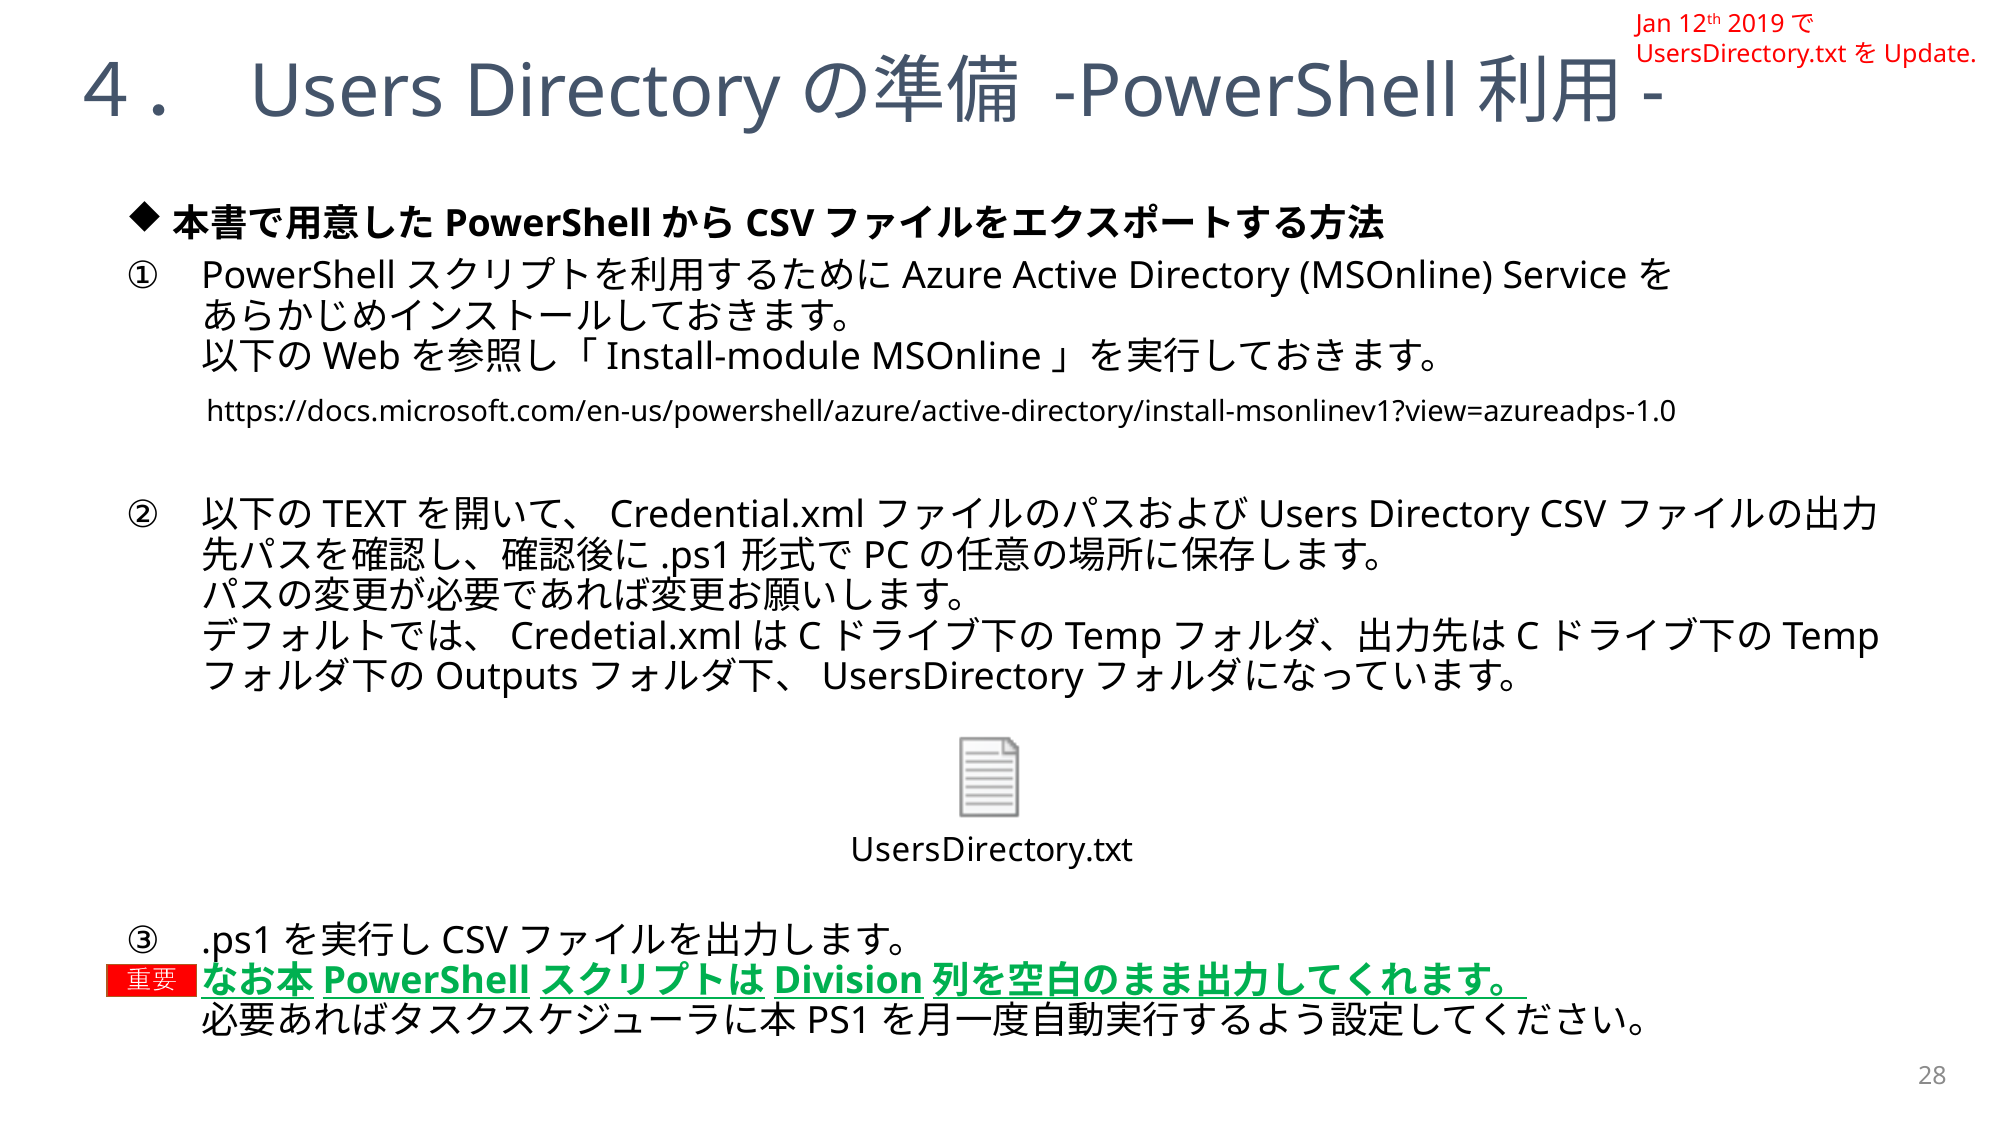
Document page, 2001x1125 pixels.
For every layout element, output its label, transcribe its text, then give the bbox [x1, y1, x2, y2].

text_box 28 [1875, 1052, 1962, 1113]
text_box Jan 12th 2019で UsersDirectory.txtをUpdate. [1621, 0, 2000, 75]
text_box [830, 733, 1150, 882]
text_box https://docs.microsoft.com/en-us/powershell/azure/active-directory/install-msonlinev1?view=azureadps-1.0 [191, 384, 1842, 435]
text_box 本書で用意したPowerShellからCSVファイルをエクスポートする方法 PowerShellスクリプトを利用するためにAzure Active Directory (MSOnline) Serviceを あらかじめインストールしておきます。 以下のWebを参照し「Install-module MSOnline」を実行しておきます。 以下のTEXTを開いて、Credential.xmlファイルのパスおよびUsers Directory CSVファイルの出力先パスを確認し、確認後に.ps1形式でPCの任意の場所に保存します。 パスの変更が必要であれば変更お願いします。 デフォルトでは、Credetial.xmlはCドライブ下のTempフォルダ、出力先はCドライブ下のTempフォルダ下のOutputsフォルダ下、UsersDirectoryフォルダになっています。 .ps1を実行しCSVファイルを出力します。 なお本PowerShellスクリプトはDivision列を空白のまま出力してくれます。 必要あればタスクスケジューラに本PS1を月一度自動実行するよう設定してください。 [96, 180, 1934, 1066]
text_box ４． Users Directoryの準備 -PowerShell利用- [38, 29, 1788, 157]
picture [105, 956, 197, 1012]
